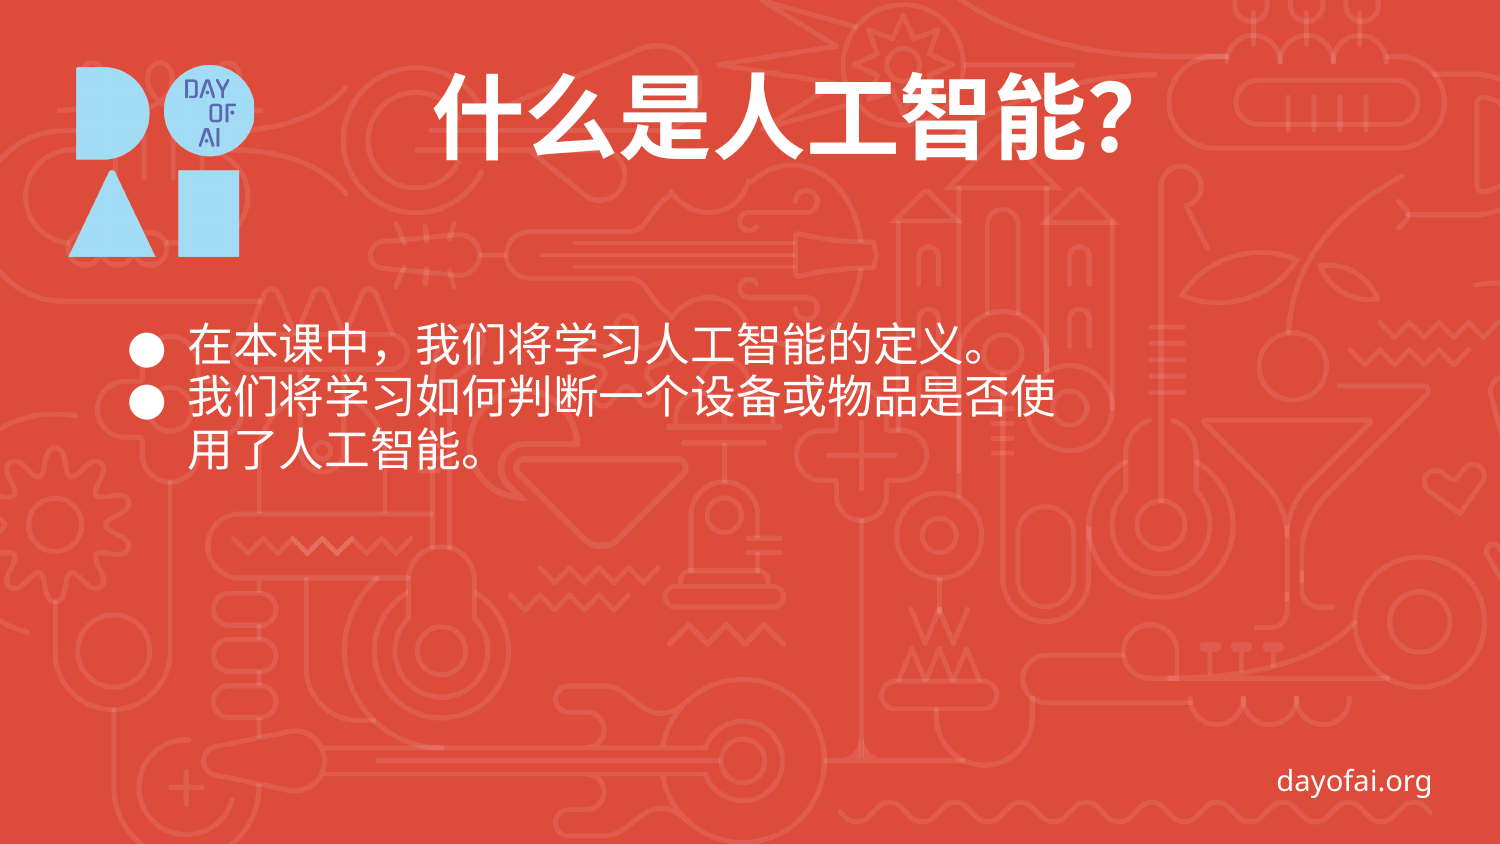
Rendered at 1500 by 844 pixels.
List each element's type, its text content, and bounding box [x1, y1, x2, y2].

subtitle 在本课中，我们将学习人工智能的定义。 我们将学习如何判断一个设备或物品是否使用了人工智能。 [97, 304, 1104, 435]
picture [0, 0, 1500, 844]
title 什么是人工智能？ [416, 18, 1423, 186]
text_box dayofai.org [1244, 747, 1448, 813]
